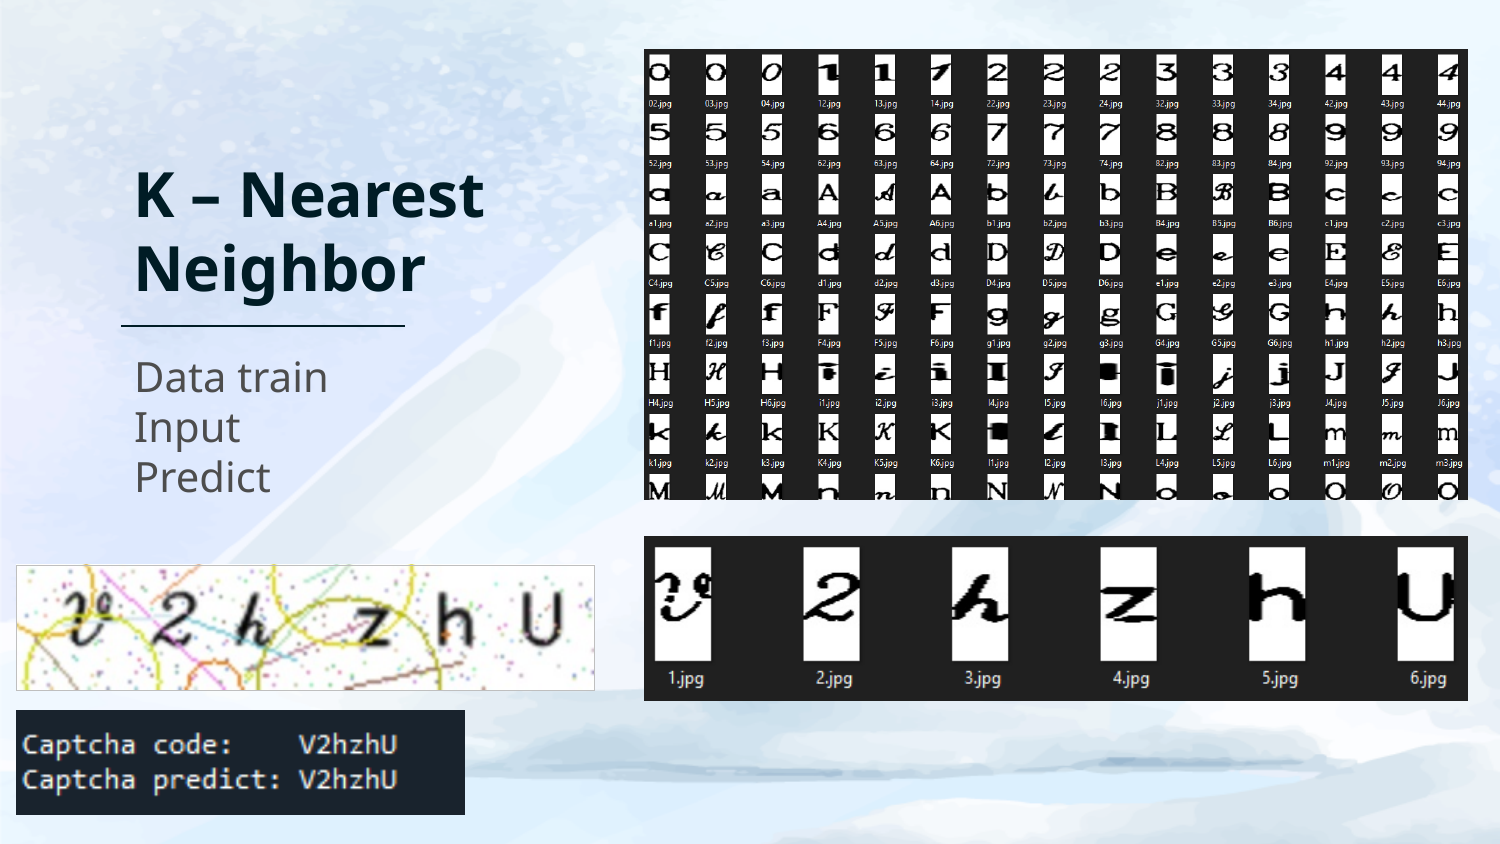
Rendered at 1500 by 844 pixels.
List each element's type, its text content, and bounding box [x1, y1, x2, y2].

list Data train Input Predict [119, 336, 852, 691]
picture [16, 709, 465, 815]
title K – Nearest Neighbor [118, 139, 639, 317]
picture [16, 564, 596, 691]
table_cell [0, 0, 1500, 844]
picture [644, 536, 1468, 702]
picture [644, 48, 1468, 501]
